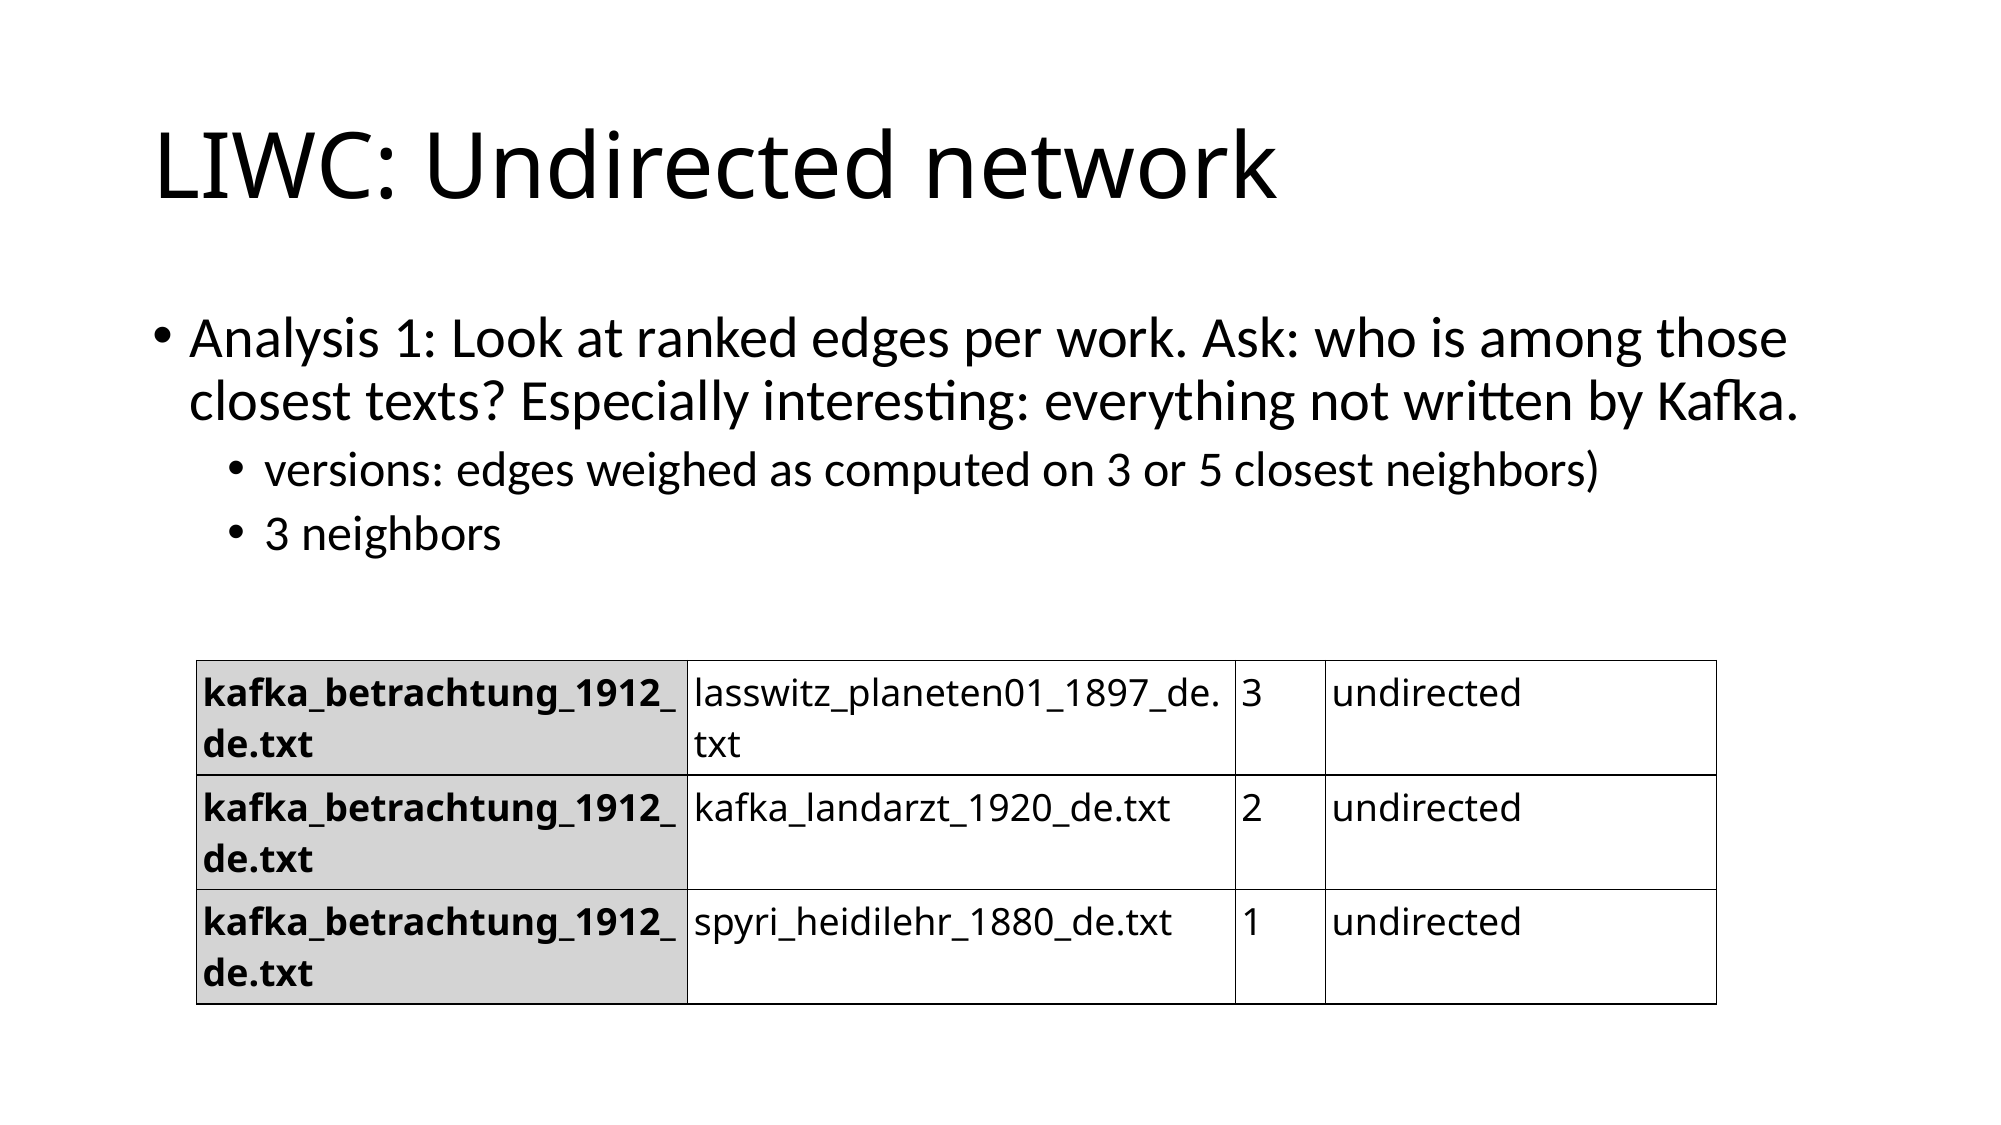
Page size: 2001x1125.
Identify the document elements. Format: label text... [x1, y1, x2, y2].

list Analysis 1: Look at ranked edges per work. Ask: who is among those closest texts? Especially interesting: everything not written by Kafka. versions: edges weighed as computed on 3 or 5 closest neighbors) 3 neighbors [137, 299, 1863, 1014]
table_cell 2 [1236, 776, 1325, 889]
table_header kafka_betrachtung_1912_de.txt [197, 661, 687, 774]
table_cell undirected [1326, 776, 1716, 889]
table_header undirected [1326, 661, 1716, 774]
table_cell kafka_landarzt_1920_de.txt [688, 776, 1235, 889]
table_cell undirected [1326, 890, 1716, 1003]
table_cell 1 [1236, 890, 1325, 1003]
table_header lasswitz_planeten01_1897_de.txt [688, 661, 1235, 774]
table_cell kafka_betrachtung_1912_de.txt [197, 776, 687, 889]
table_header 3 [1236, 661, 1325, 774]
table_cell kafka_betrachtung_1912_de.txt [197, 890, 687, 1003]
title LIWC: Undirected network [137, 59, 1863, 278]
table_cell spyri_heidilehr_1880_de.txt [688, 890, 1235, 1003]
